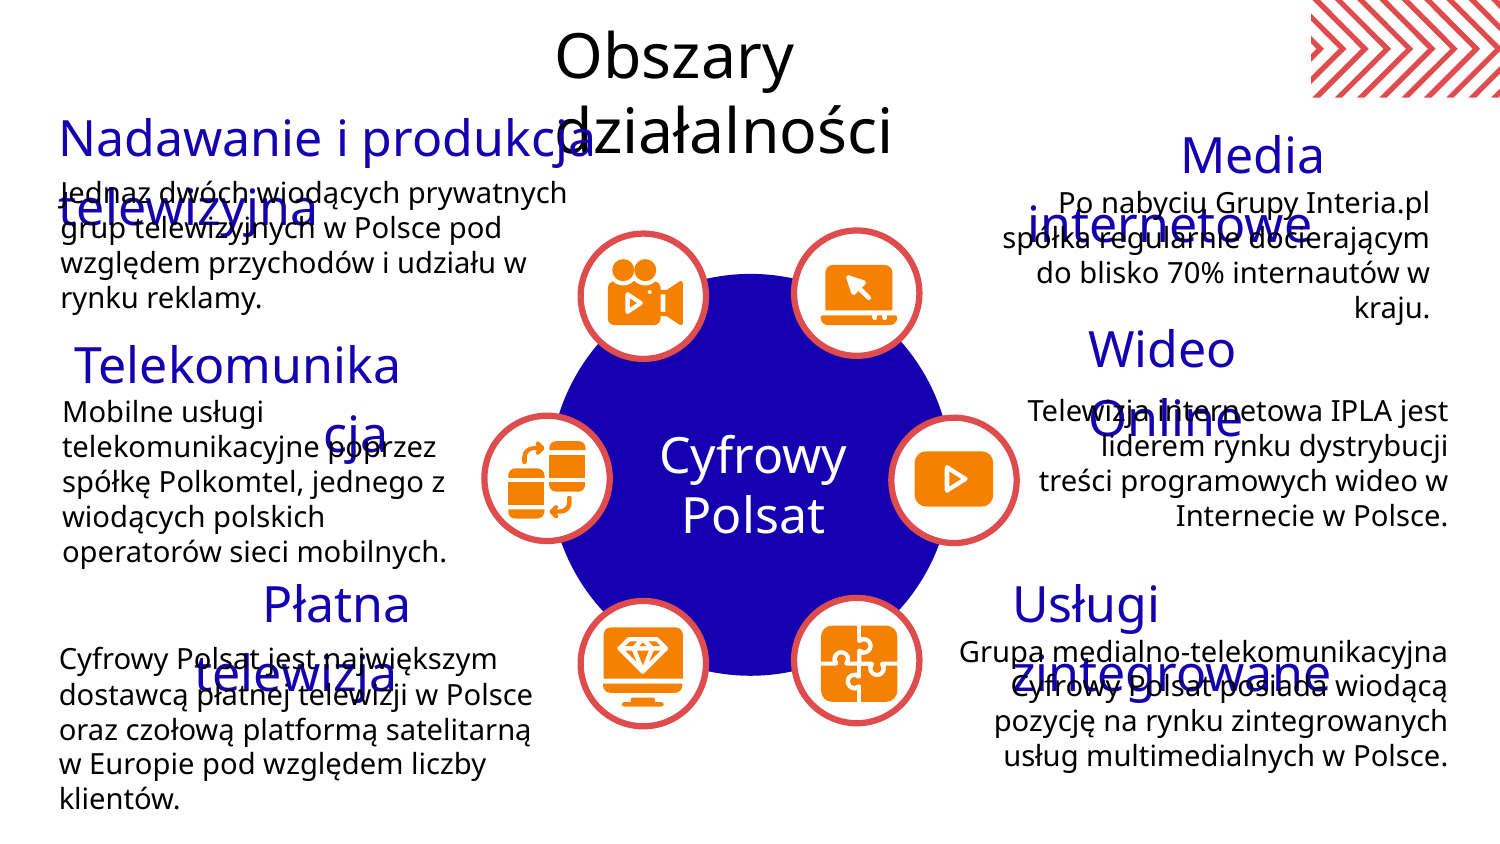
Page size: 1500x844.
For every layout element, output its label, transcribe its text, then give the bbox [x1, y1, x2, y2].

text_box [586, 233, 707, 359]
subtitle Usługi zintegrowane [997, 548, 1437, 625]
subtitle Telekomunikacja [47, 322, 417, 386]
subtitle Cyfrowy Polsat [627, 408, 880, 494]
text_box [607, 258, 684, 326]
subtitle Wideo Online [1073, 332, 1414, 385]
text_box [794, 597, 911, 724]
text_box Mobilne usługi telekomunikacyjne poprzez spółkę Polkomtel, jednego z wiodących polskich operatorów sieci mobilnych. [47, 386, 497, 576]
text_box [891, 417, 1005, 544]
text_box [602, 627, 684, 707]
text_box [587, 600, 707, 710]
subtitle Nadawanie i produkcja telewizyjna [44, 82, 807, 176]
text_box Telewizja internetowa IPLA jest liderem rynku dystrybucji treści programowych wideo w Internecie w Polsce. [1005, 385, 1464, 540]
text_box [794, 230, 920, 356]
text_box [497, 415, 610, 542]
text_box Grupa medialno-telekomunikacyjna Cyfrowy Polsat posiada wiodącą pozycję na rynku zintegrowanych usług multimedialnych w Polsce. [911, 625, 1464, 781]
subtitle Media internetowe [944, 99, 1341, 193]
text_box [820, 264, 898, 326]
title Obszary działalności [539, 1, 1144, 96]
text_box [508, 440, 586, 519]
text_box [820, 625, 898, 703]
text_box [914, 451, 994, 507]
text_box [561, 277, 941, 673]
text_box Po nabyciu Grupy Interia.pl spółka regularnie docierającym do blisko 70% internautów w kraju. [966, 176, 1446, 332]
text_box Cyfrowy Polsat jest największym dostawcą płatnej telewizji w Polsce oraz czołową platformą satelitarną w Europie pod względem liczby klientów. [44, 633, 587, 823]
subtitle Płatna telewizja [68, 576, 427, 633]
text_box Jednaz dwóch wiodących prywatnych grup telewizyjnych w Polsce pod względem przychodów i udziału w rynku reklamy. [45, 166, 601, 322]
text_box [607, 715, 680, 727]
